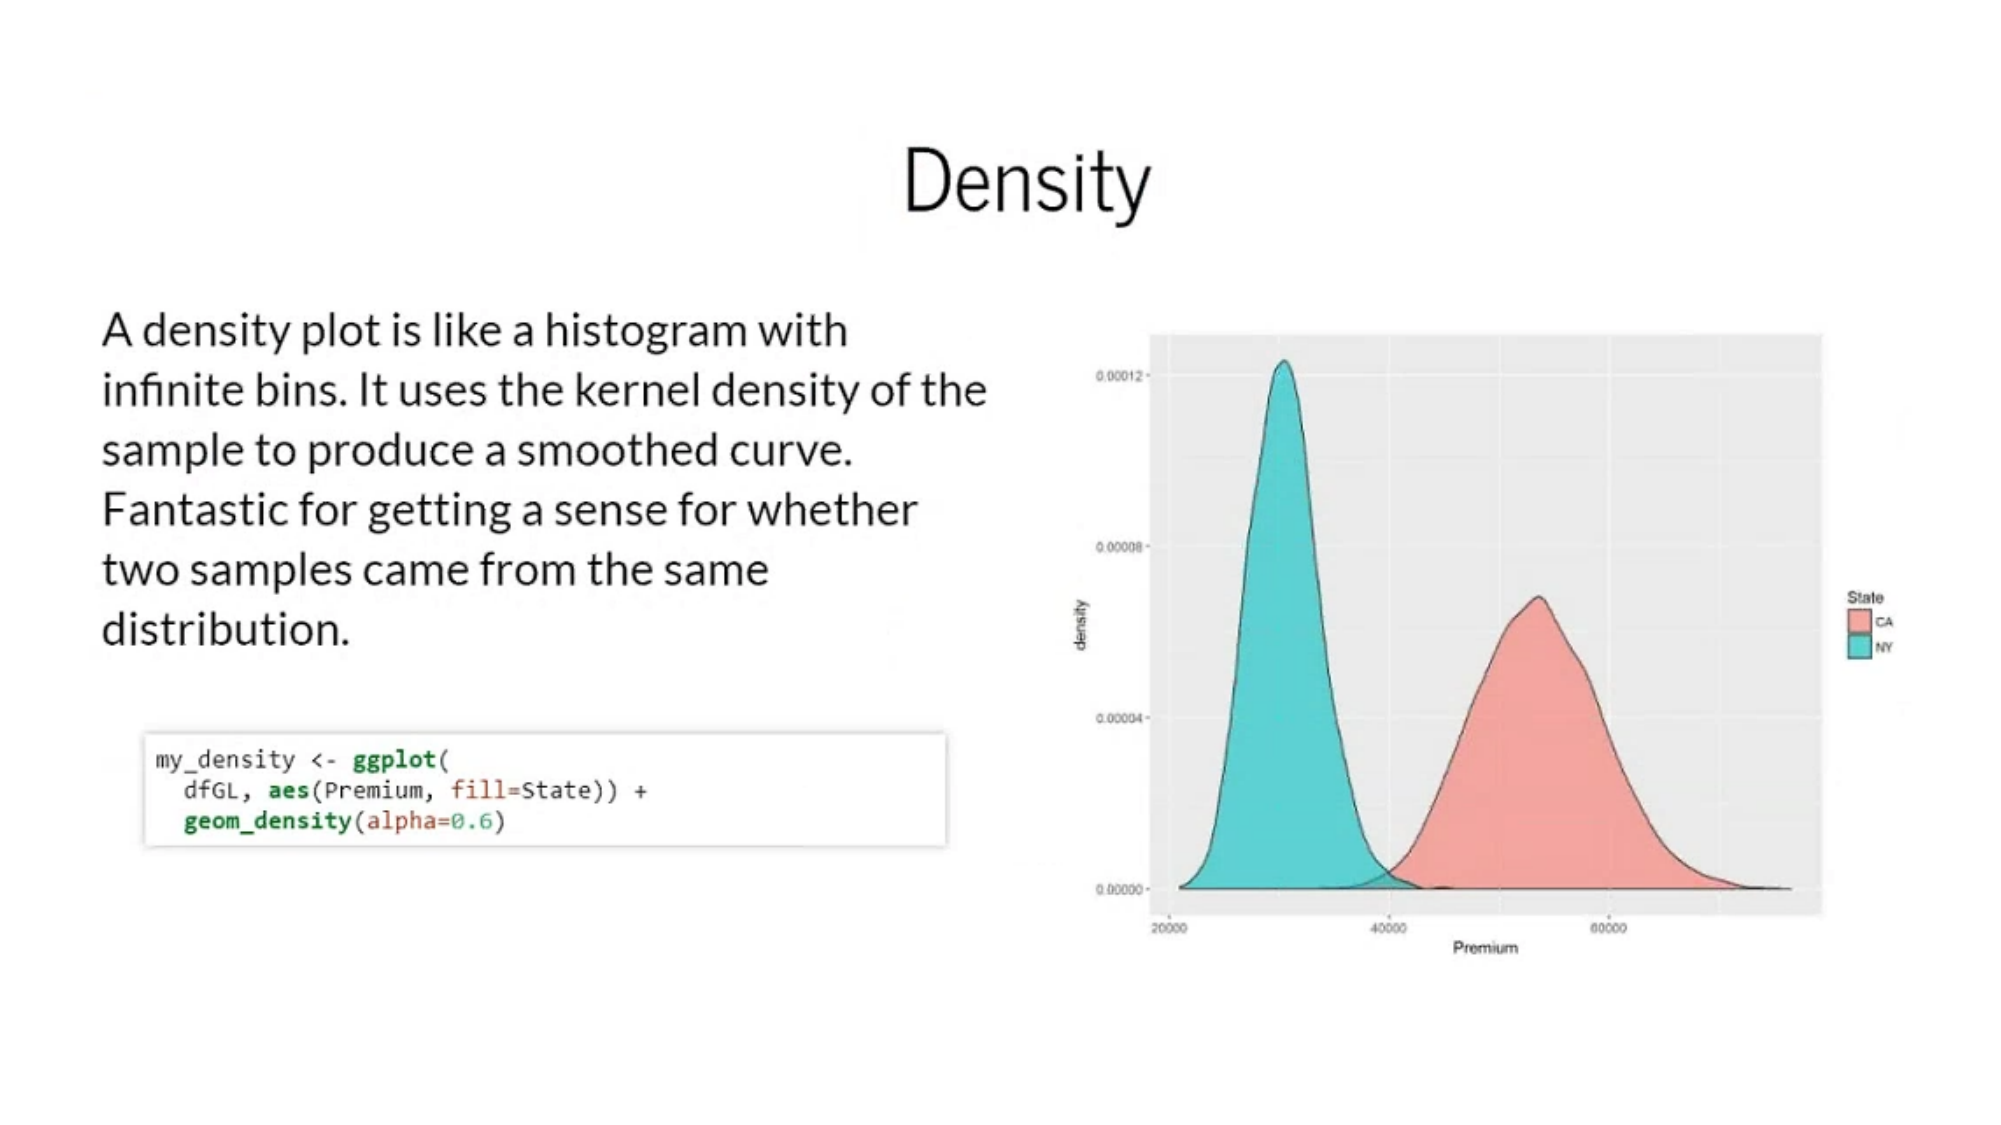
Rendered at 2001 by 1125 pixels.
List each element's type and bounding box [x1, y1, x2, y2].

picture [85, 86, 1934, 967]
